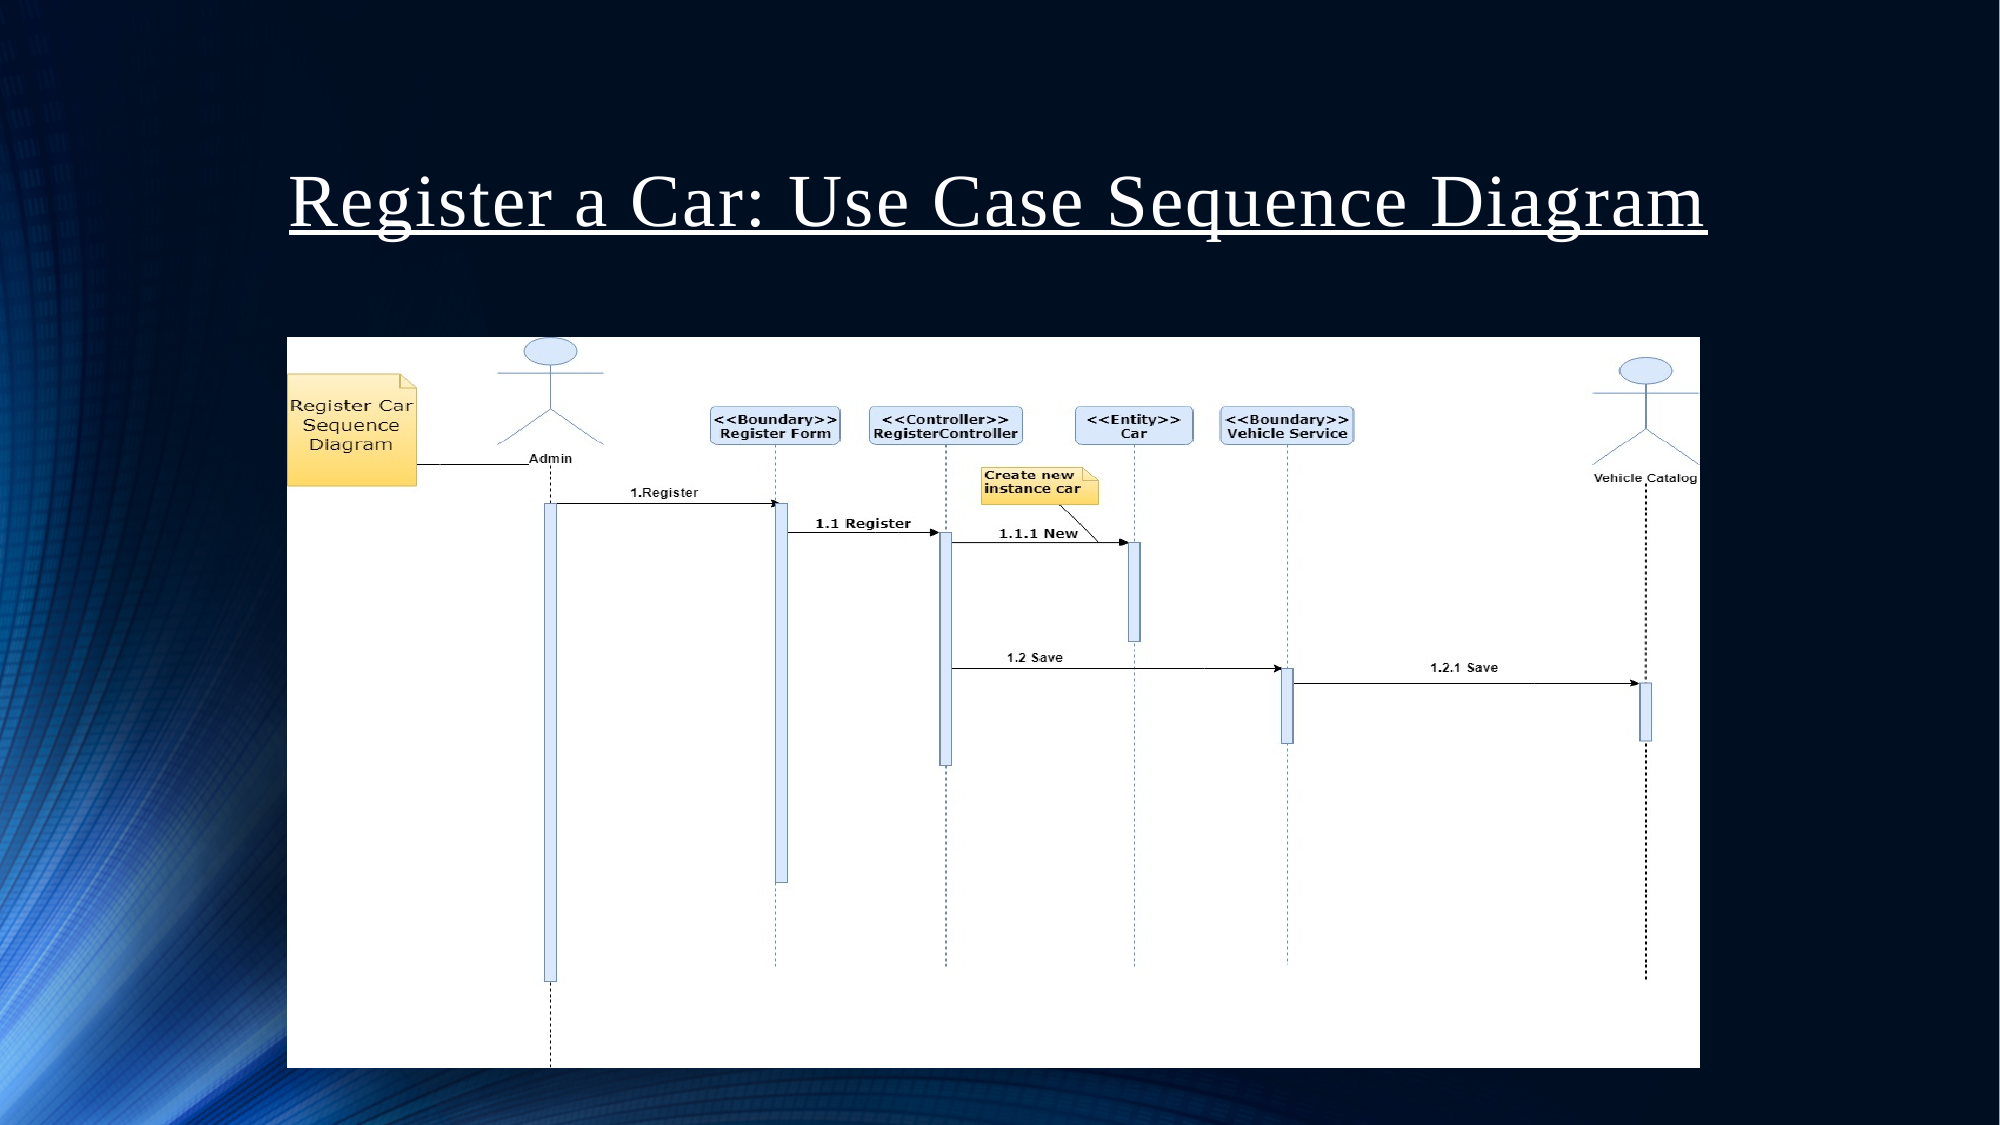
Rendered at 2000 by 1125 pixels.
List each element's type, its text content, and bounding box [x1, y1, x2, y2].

picture [0, 0, 2000, 1125]
list [249, 312, 1749, 1075]
title Register a Car: Use Case Sequence Diagram [248, 24, 1749, 250]
